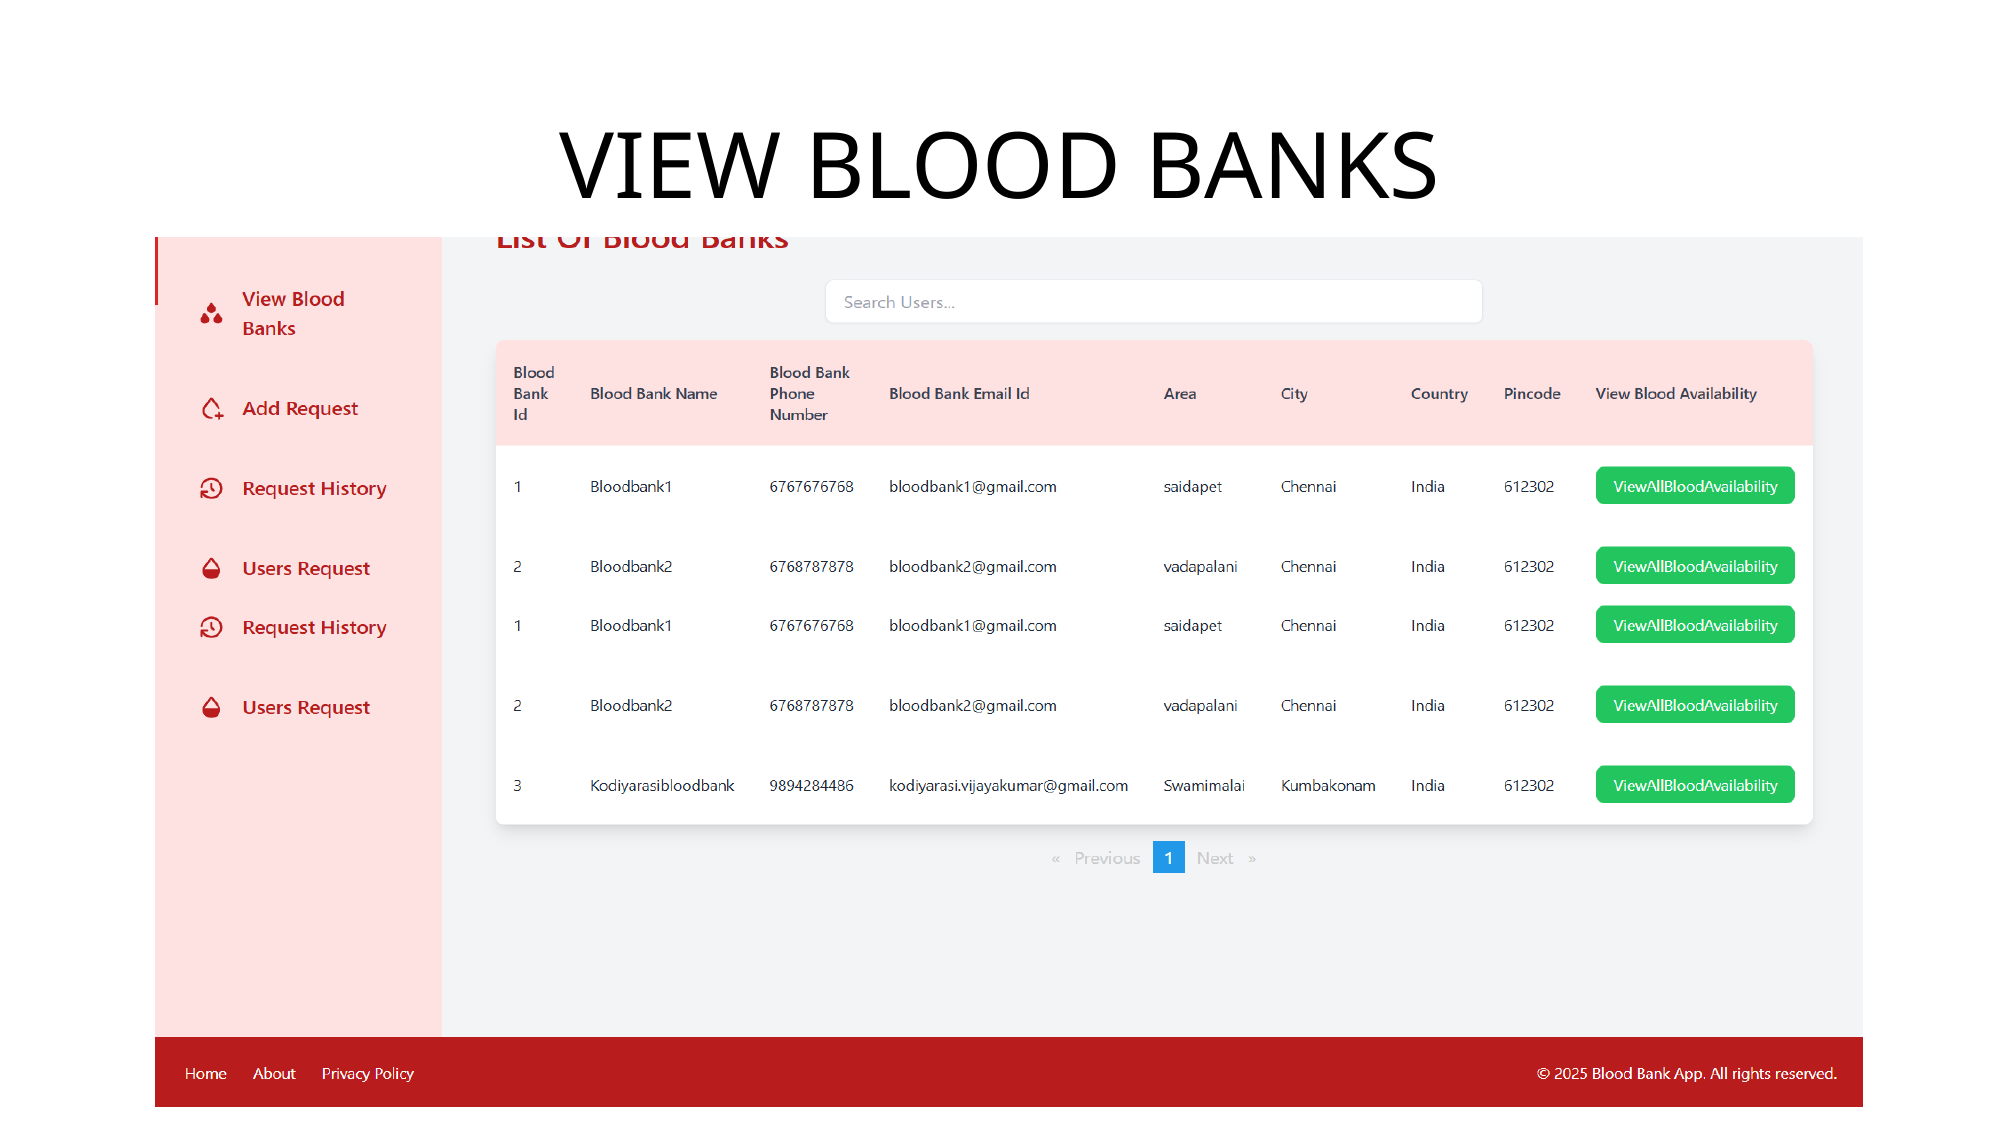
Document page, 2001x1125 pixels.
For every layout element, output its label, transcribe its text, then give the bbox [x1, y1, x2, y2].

title VIEW BLOOD BANKS [137, 59, 1863, 278]
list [155, 237, 1863, 1107]
